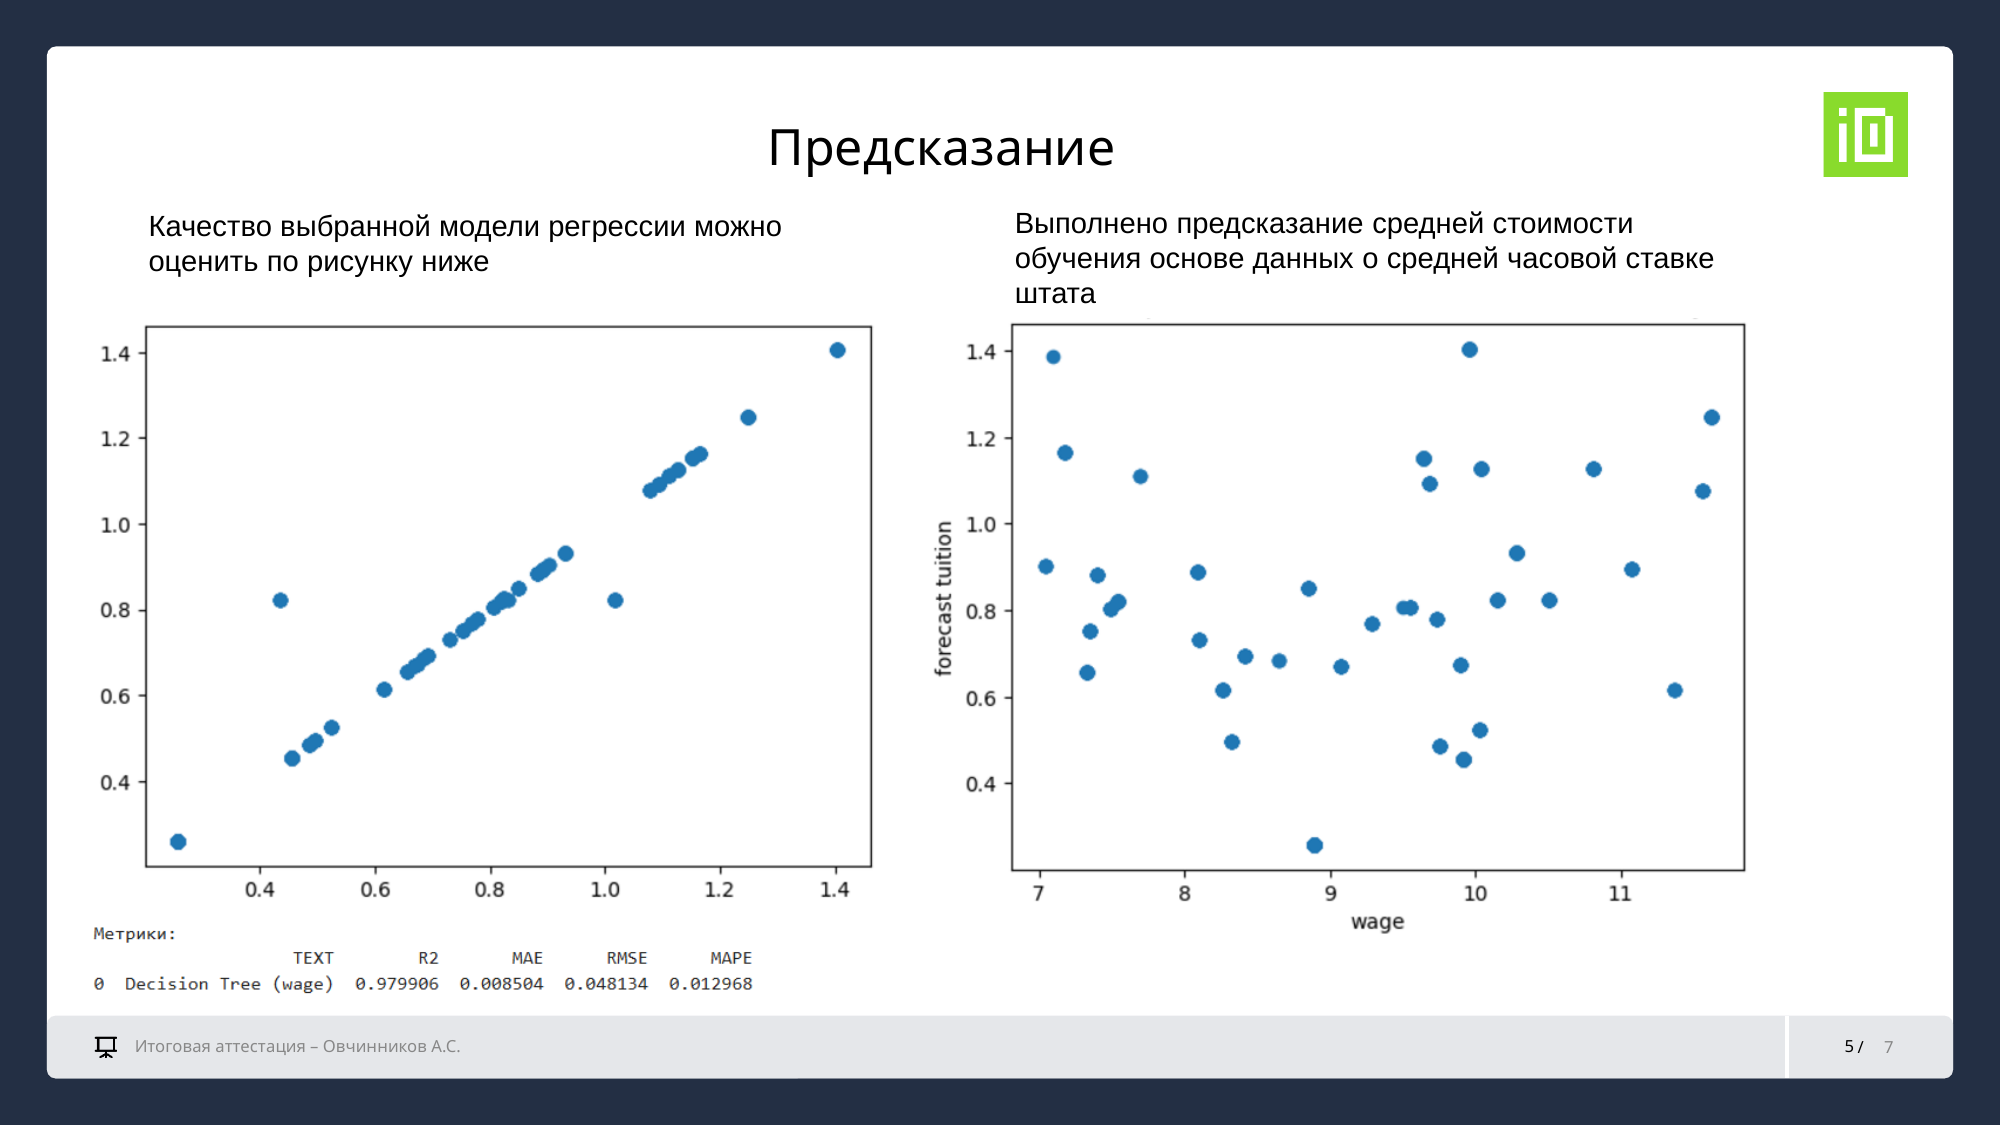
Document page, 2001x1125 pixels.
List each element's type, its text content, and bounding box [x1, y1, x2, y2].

text_box Выполнено предсказание средней стоимости обучения основе данных о средней часовой ставке штата [999, 197, 1762, 316]
slide_number 7 [1870, 1025, 1945, 1069]
picture [92, 1034, 119, 1060]
slide_number 5 [1805, 1025, 1870, 1069]
picture [1822, 92, 1908, 177]
footer Итоговая аттестация – Овчинников А.С. [119, 1025, 1731, 1069]
picture [77, 308, 900, 999]
text_box Качество выбранной модели регрессии можно оценить по рисунку ниже [133, 200, 873, 286]
title Предсказание [77, 46, 1806, 184]
picture [917, 317, 1765, 948]
